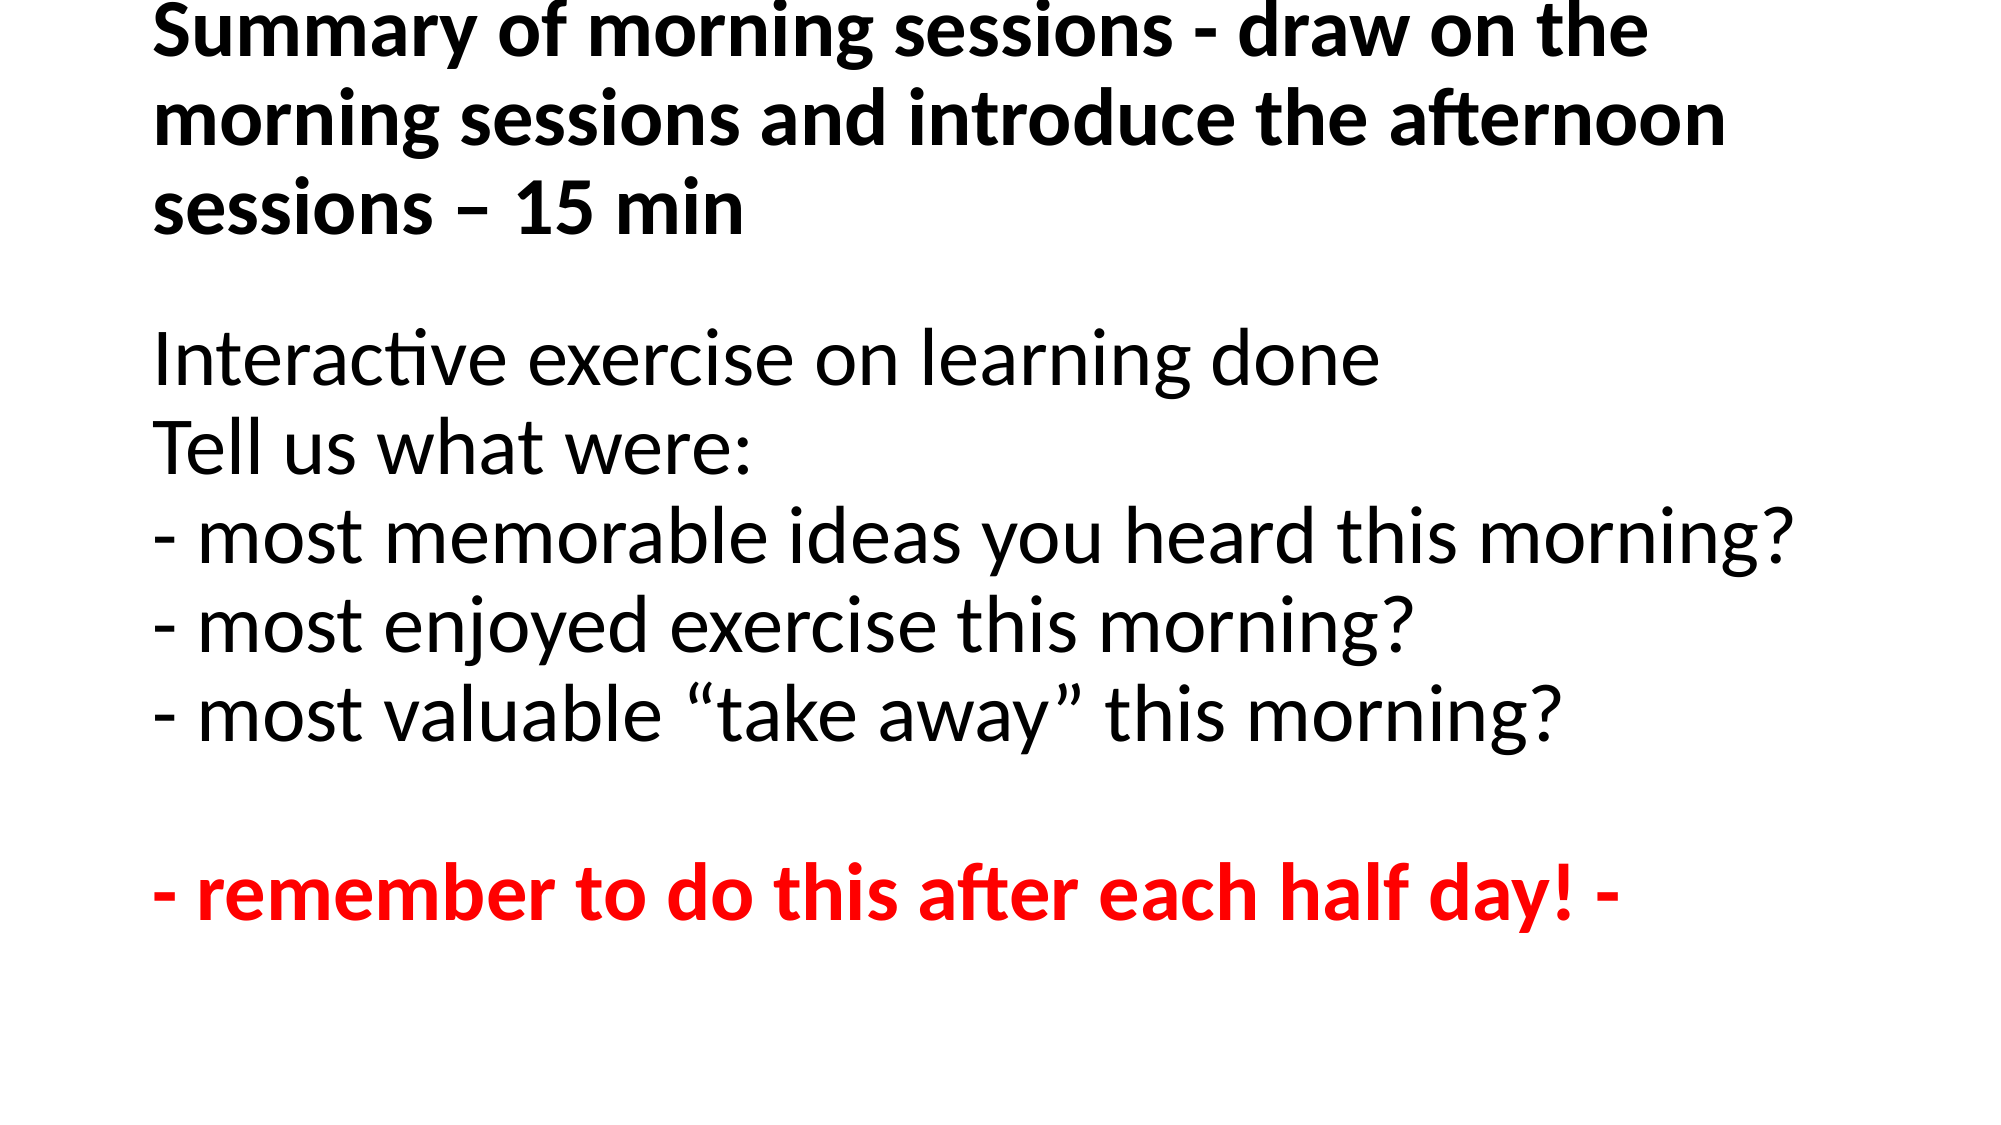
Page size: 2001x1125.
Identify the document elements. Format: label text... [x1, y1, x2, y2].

list Interactive exercise on learning done Tell us what were: - most memorable ideas you heard this morning? - most enjoyed exercise this morning? - most valuable “take away” this morning? - remember to do this after each half day! - [137, 299, 1863, 1014]
title Summary of morning sessions - draw on the morning sessions and introduce the afternoon sessions – 15 min [137, 59, 1863, 278]
